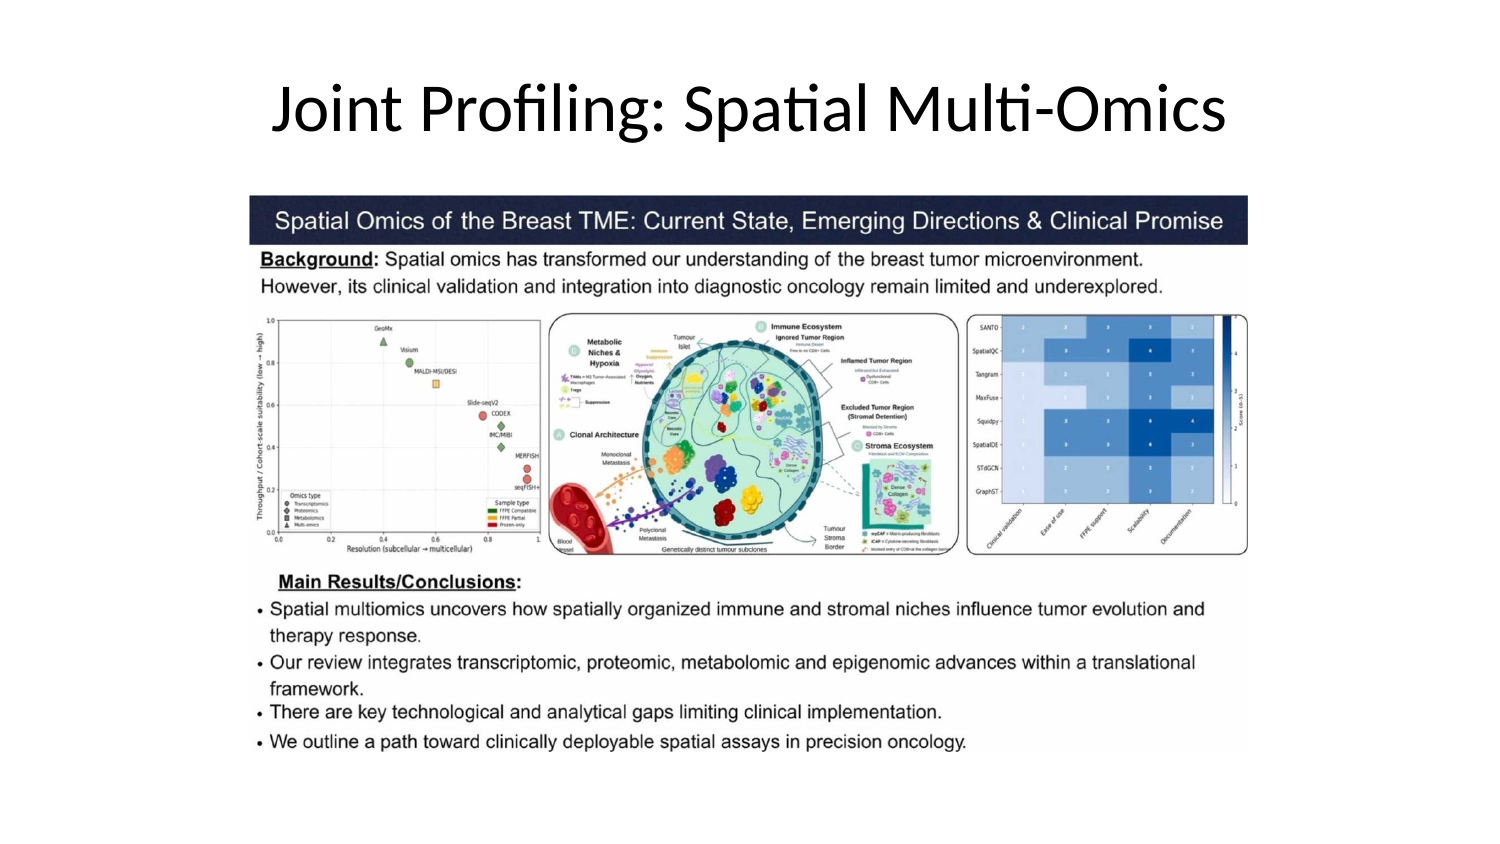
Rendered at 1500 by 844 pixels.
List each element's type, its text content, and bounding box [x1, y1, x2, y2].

picture [249, 195, 1249, 753]
title Joint Profiling: Spatial Multi-Omics [75, 33, 1425, 175]
